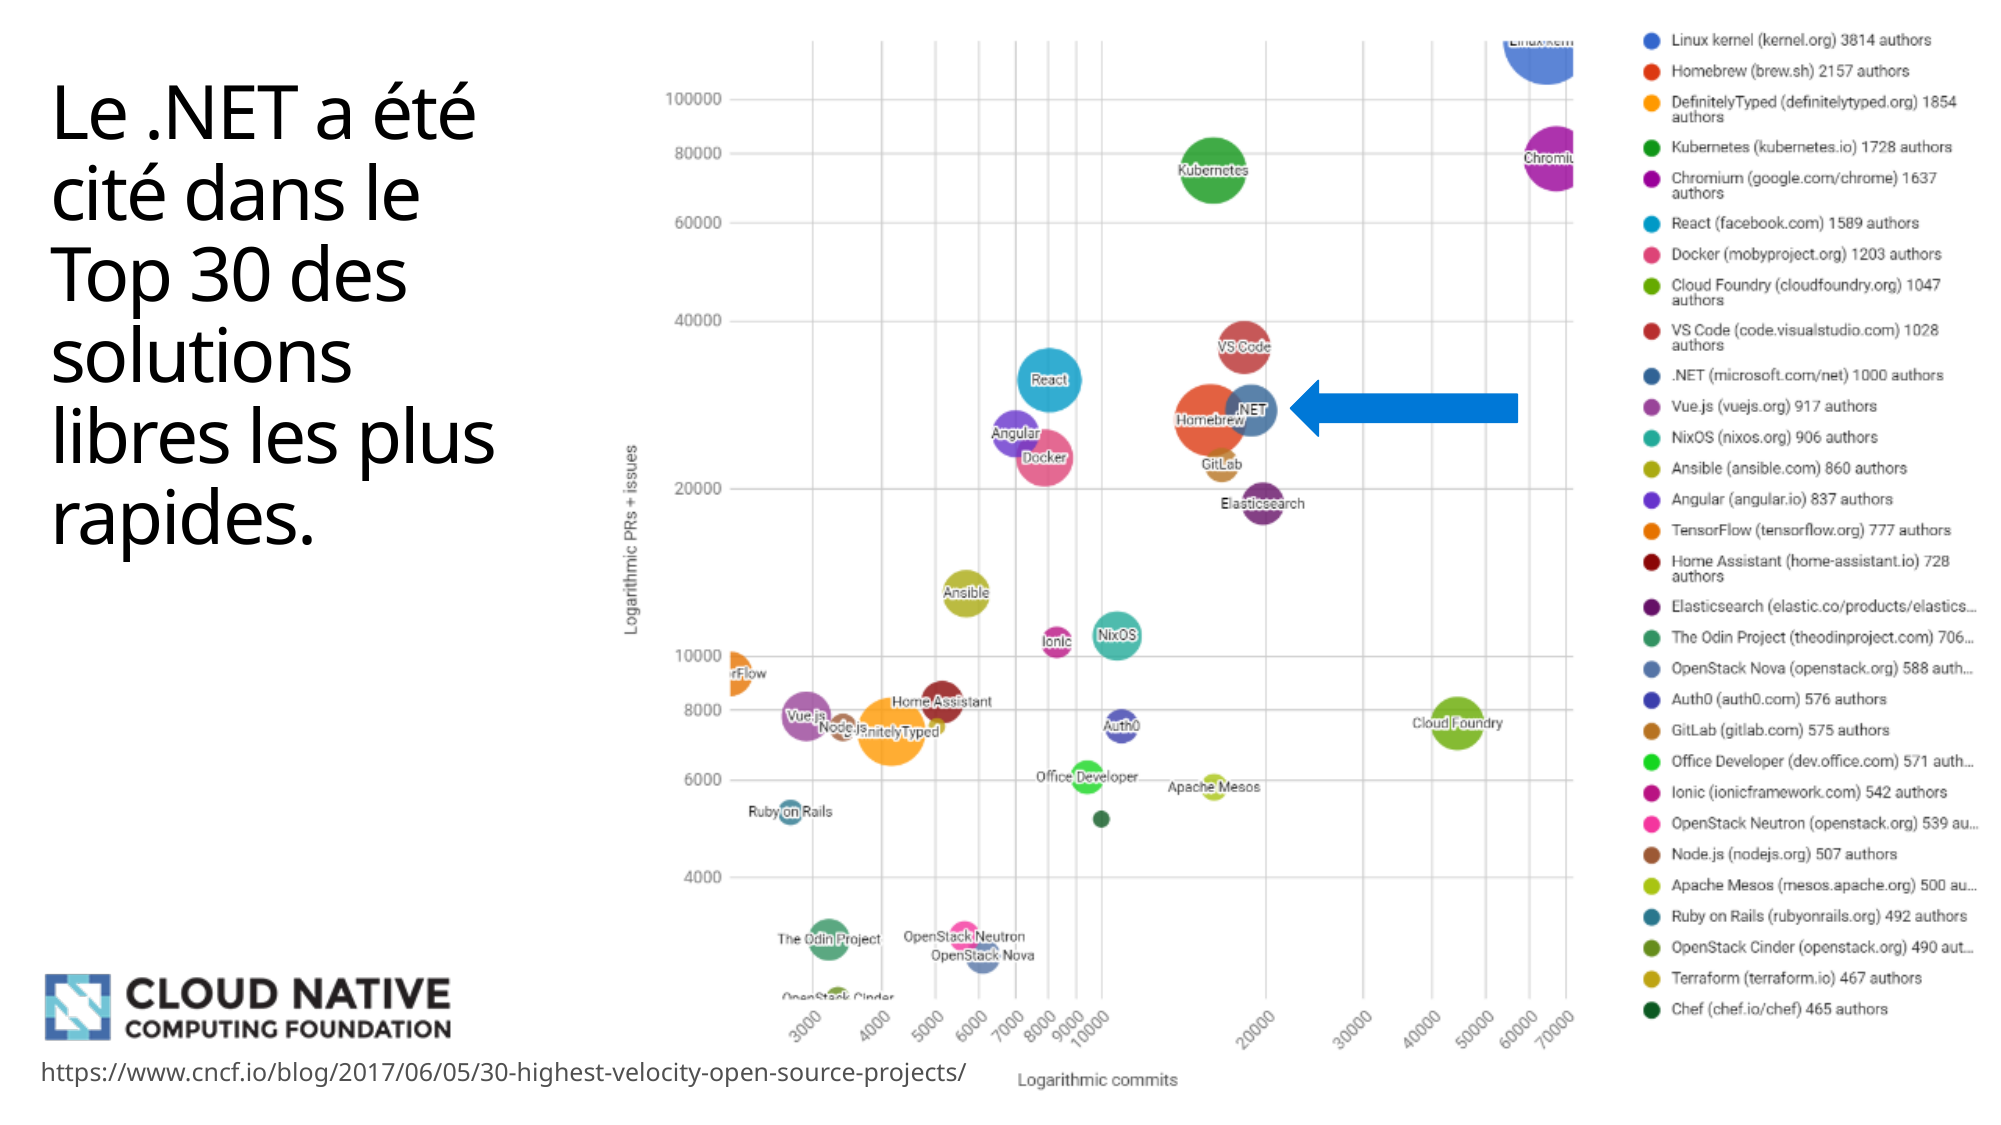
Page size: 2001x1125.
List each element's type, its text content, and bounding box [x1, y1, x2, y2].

picture [35, 931, 460, 1050]
text_box https://www.cncf.io/blog/2017/06/05/30-highest-velocity-open-source-projects/ [25, 1049, 1026, 1098]
title Le .NET a été cité dans le Top 30 des solutions libres les plus rapides. [25, 59, 542, 1009]
picture [580, 0, 2000, 1094]
